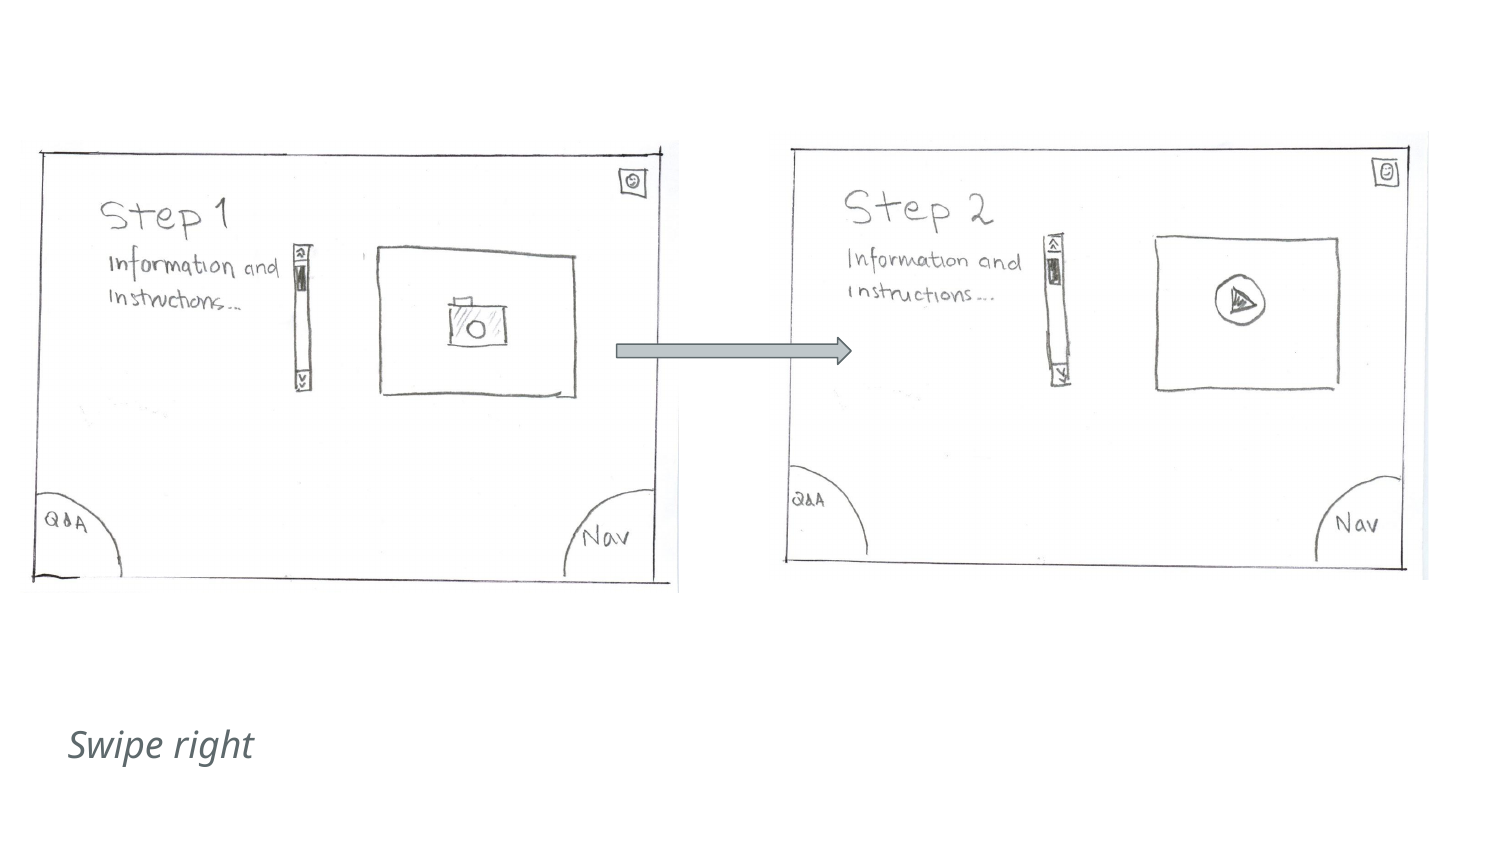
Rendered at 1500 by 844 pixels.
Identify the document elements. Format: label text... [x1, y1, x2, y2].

picture [769, 131, 1429, 580]
picture [19, 139, 680, 594]
list Swipe right [52, 694, 1037, 793]
text_box [684, 344, 764, 358]
